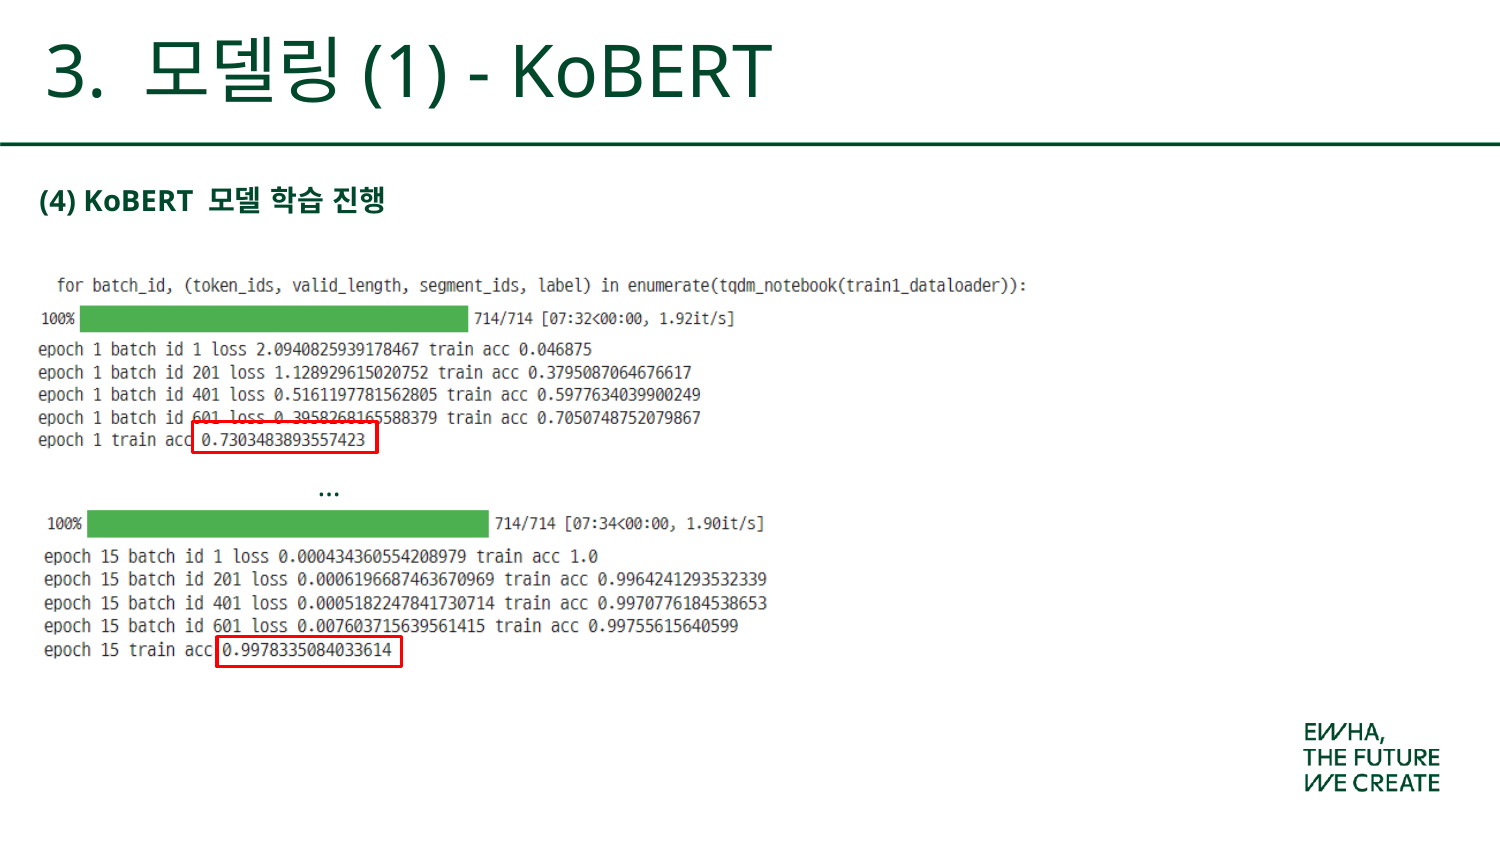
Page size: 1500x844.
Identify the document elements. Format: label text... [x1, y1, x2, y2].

picture [0, 0, 1500, 844]
text_box (4) KoBERT 모델 학습 진행 [24, 167, 534, 233]
text_box 3. 모델링(1) - KoBERT [30, 7, 1441, 141]
text_box … [302, 461, 481, 502]
